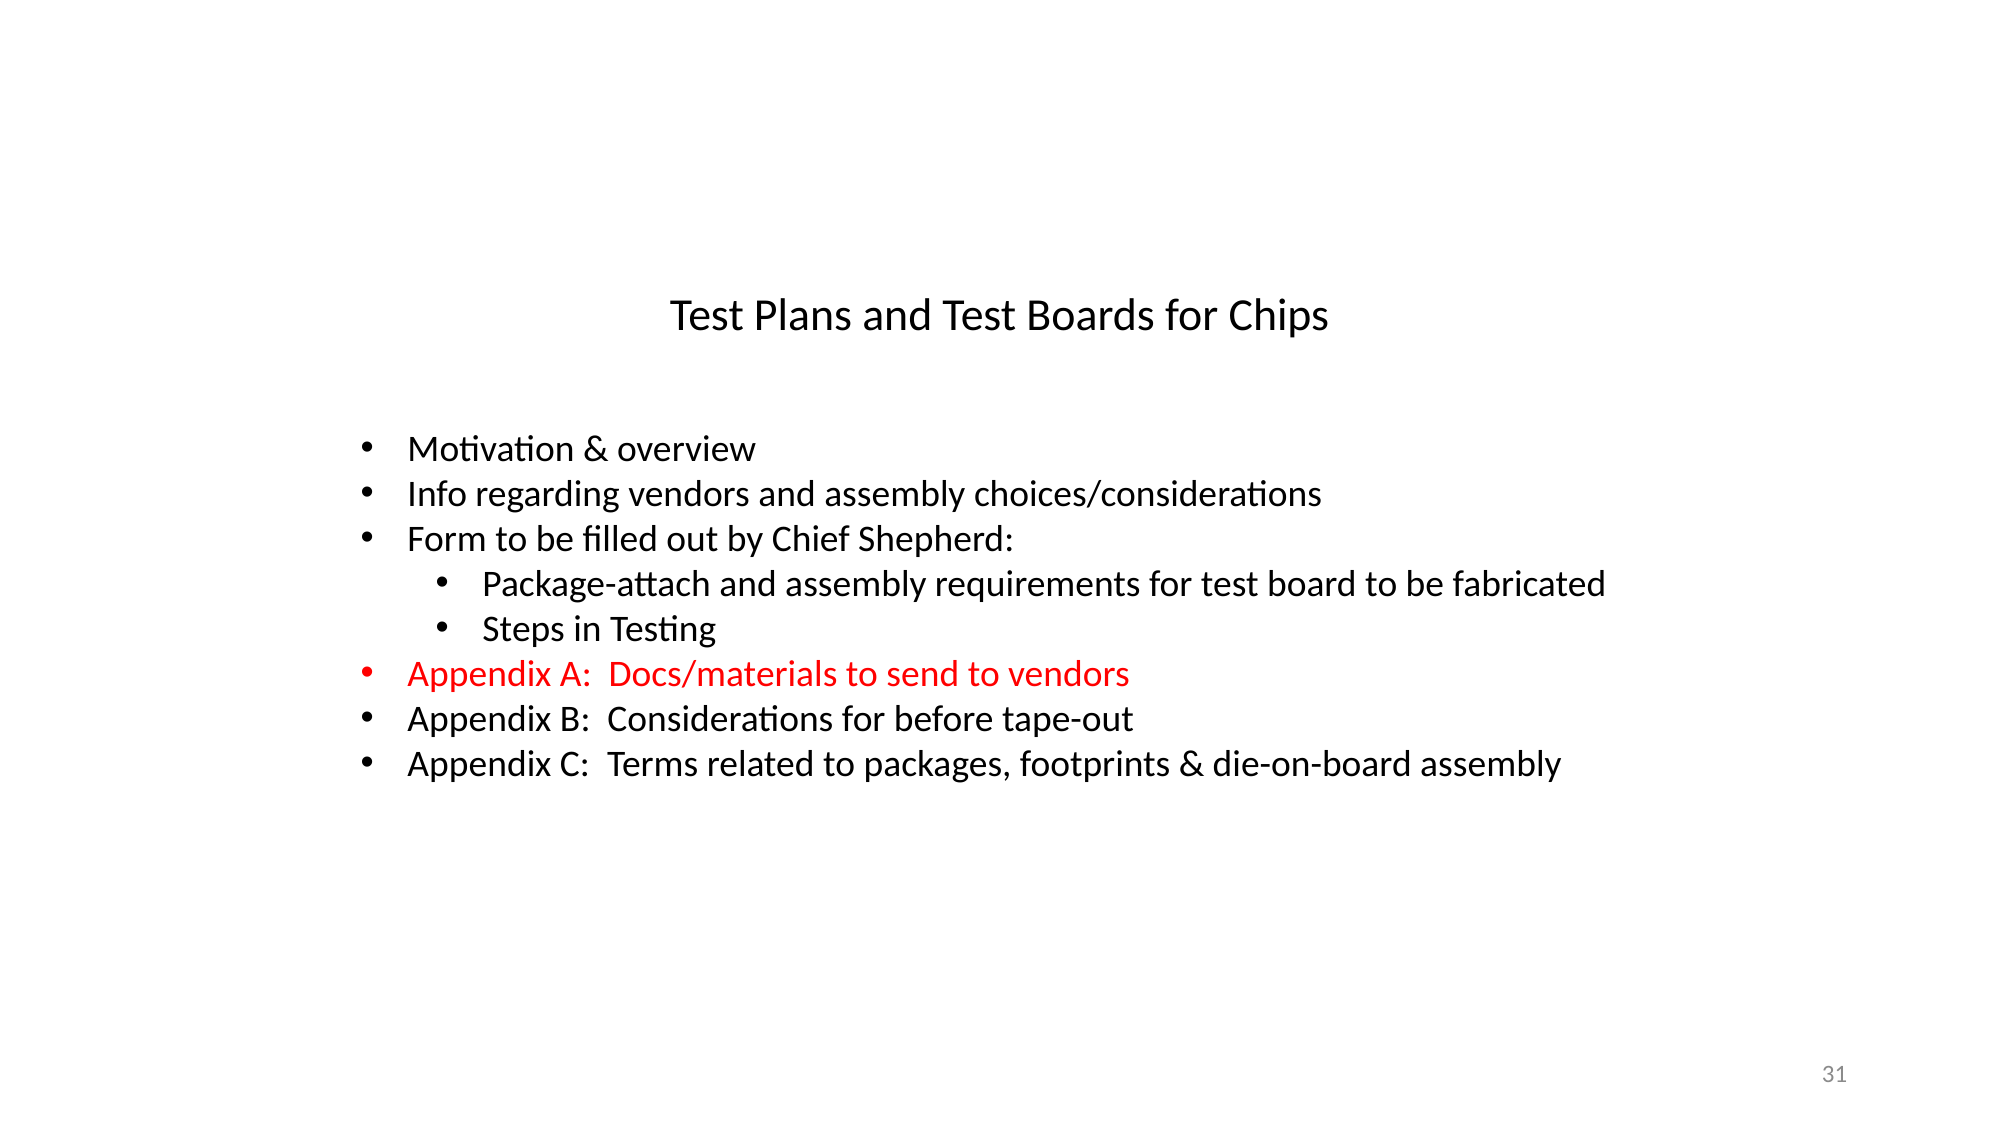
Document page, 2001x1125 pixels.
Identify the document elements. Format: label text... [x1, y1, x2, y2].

text_box Test Plans and Test Boards for Chips [370, 277, 1630, 348]
slide_number 31 [1412, 1042, 1863, 1103]
text_box Motivation & overview Info regarding vendors and assembly choices/considerations Form to be filled out by Chief Shepherd: Package-attach and assembly requirements for test board to be fabricated Steps in Testing Appendix A: Docs/materials to send to vendors Appendix B: Considerations for before tape-out Appendix C: Terms related to packages, footprints & die-on-board assembly [345, 416, 1750, 837]
